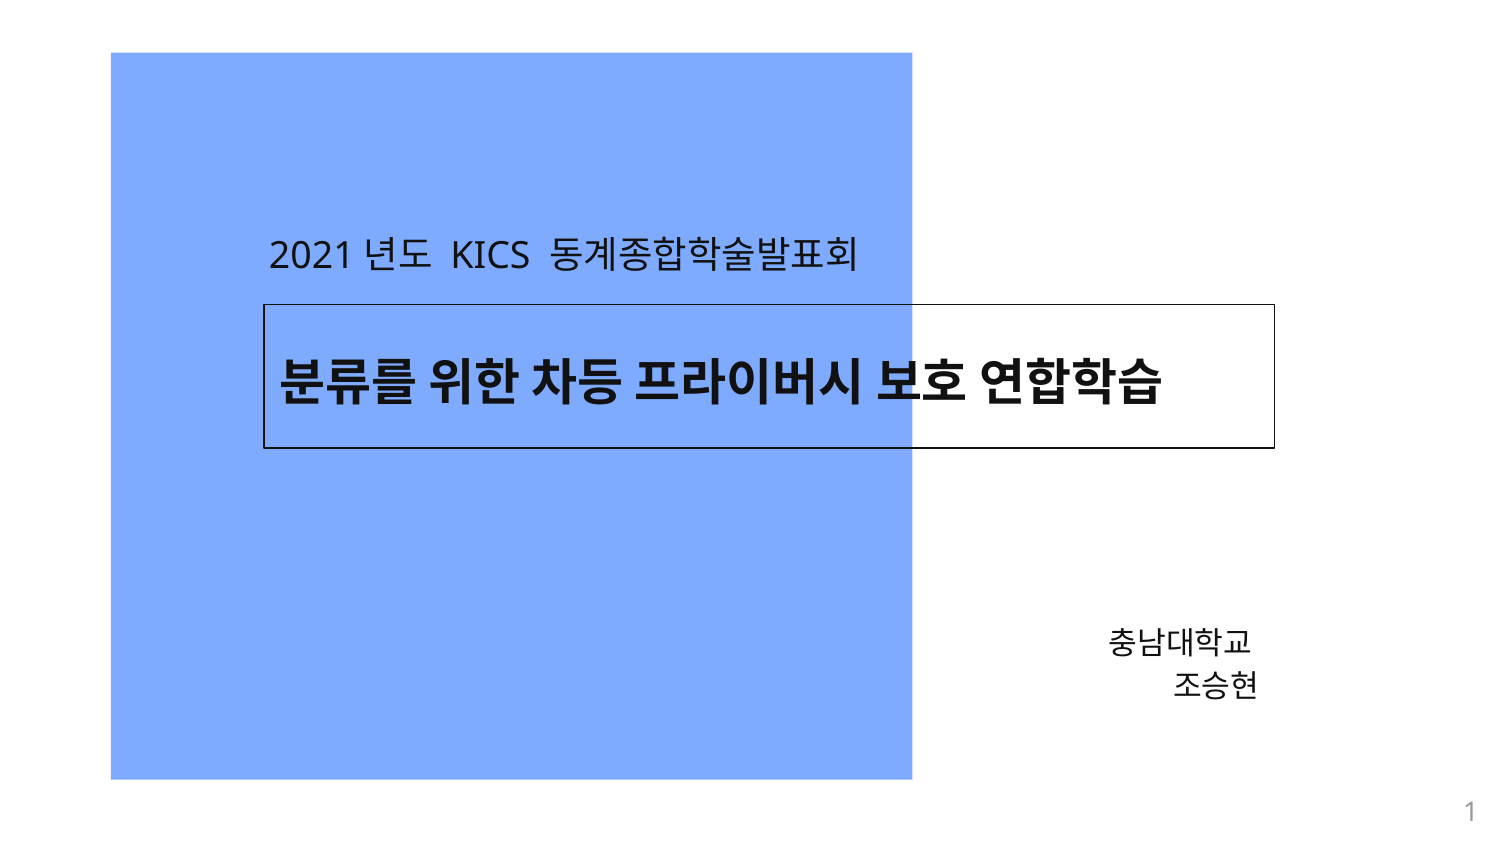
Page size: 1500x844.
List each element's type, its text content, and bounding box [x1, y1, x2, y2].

slide_number ‹#› [1403, 779, 1494, 844]
text_box 충남대학교 조승현 [734, 567, 1275, 754]
text_box 2021년도 KICS 동계종합학술발표회 [254, 196, 1016, 305]
title 분류를 위한 차등 프라이버시 보호 연합학습 [261, 301, 1277, 451]
